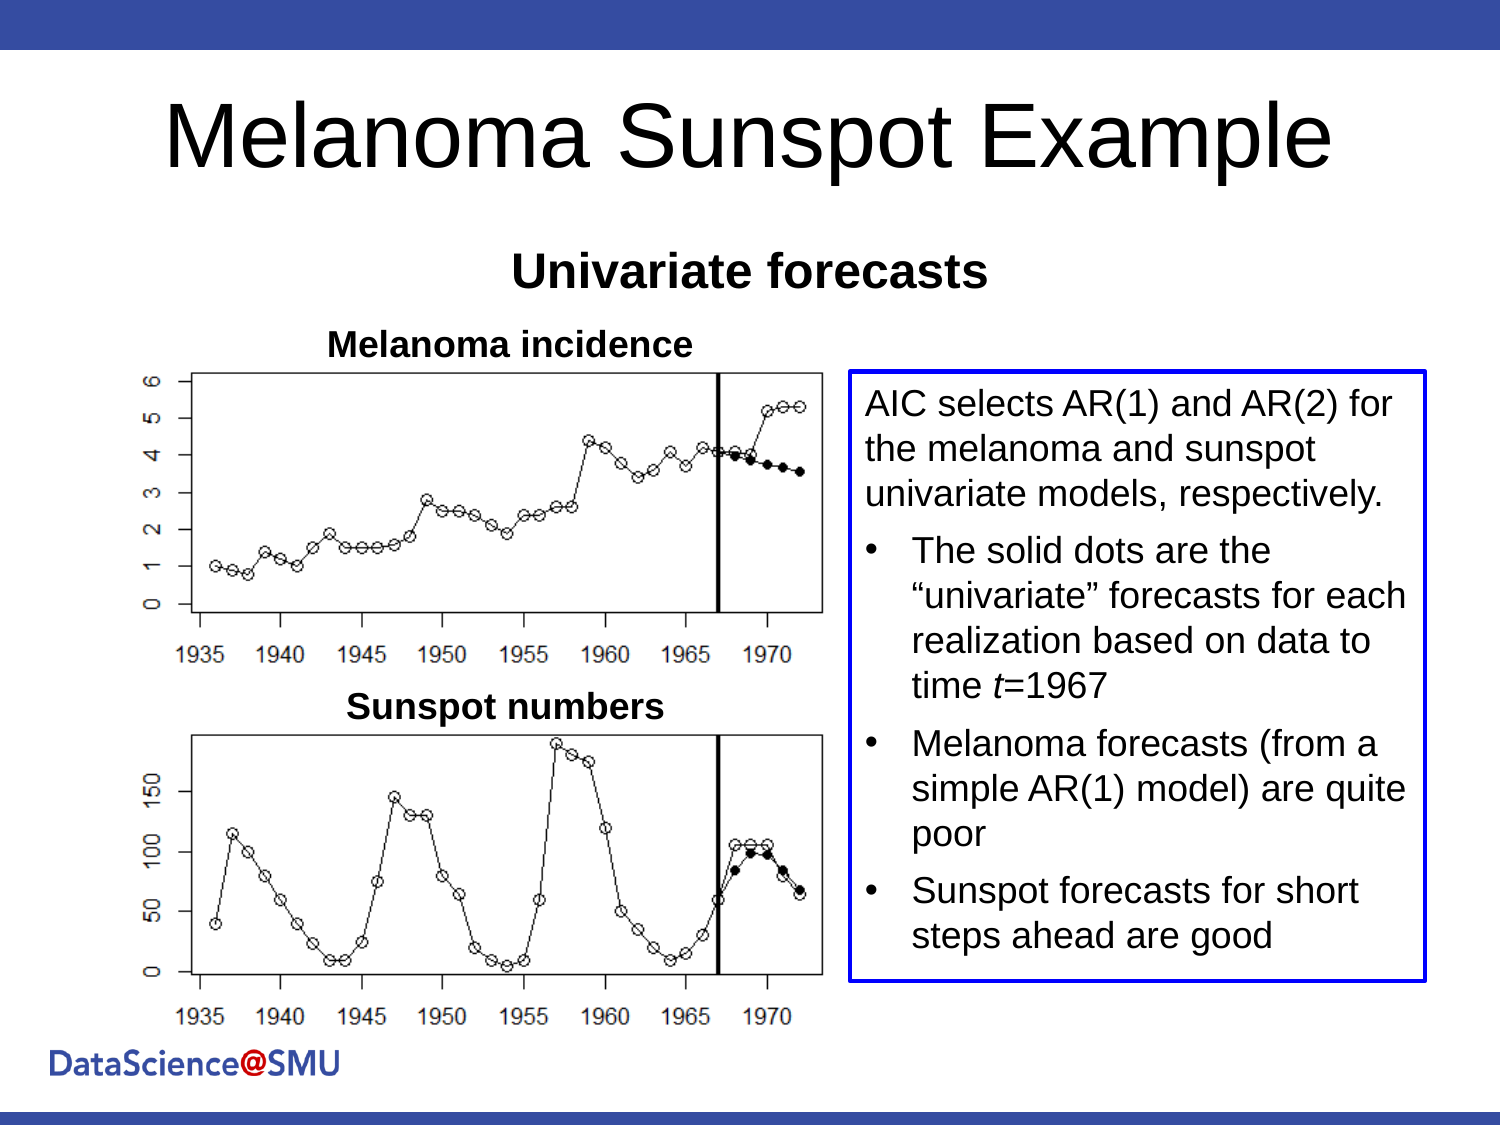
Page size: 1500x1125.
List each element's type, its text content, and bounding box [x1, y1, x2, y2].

text_box AIC selects AR(1) and AR(2) for the melanoma and sunspot univariate models, respectively. The solid dots are the “univariate” forecasts for each realization based on data to time t=1967 Melanoma forecasts (from a simple AR(1) model) are quite poor Sunspot forecasts for short steps ahead are good [849, 371, 1425, 981]
title Melanoma Sunspot Example [75, 37, 1425, 225]
picture [50, 1049, 339, 1076]
picture [124, 354, 834, 1030]
text_box Melanoma incidence [187, 312, 833, 354]
text_box Univariate forecasts [399, 230, 1100, 306]
